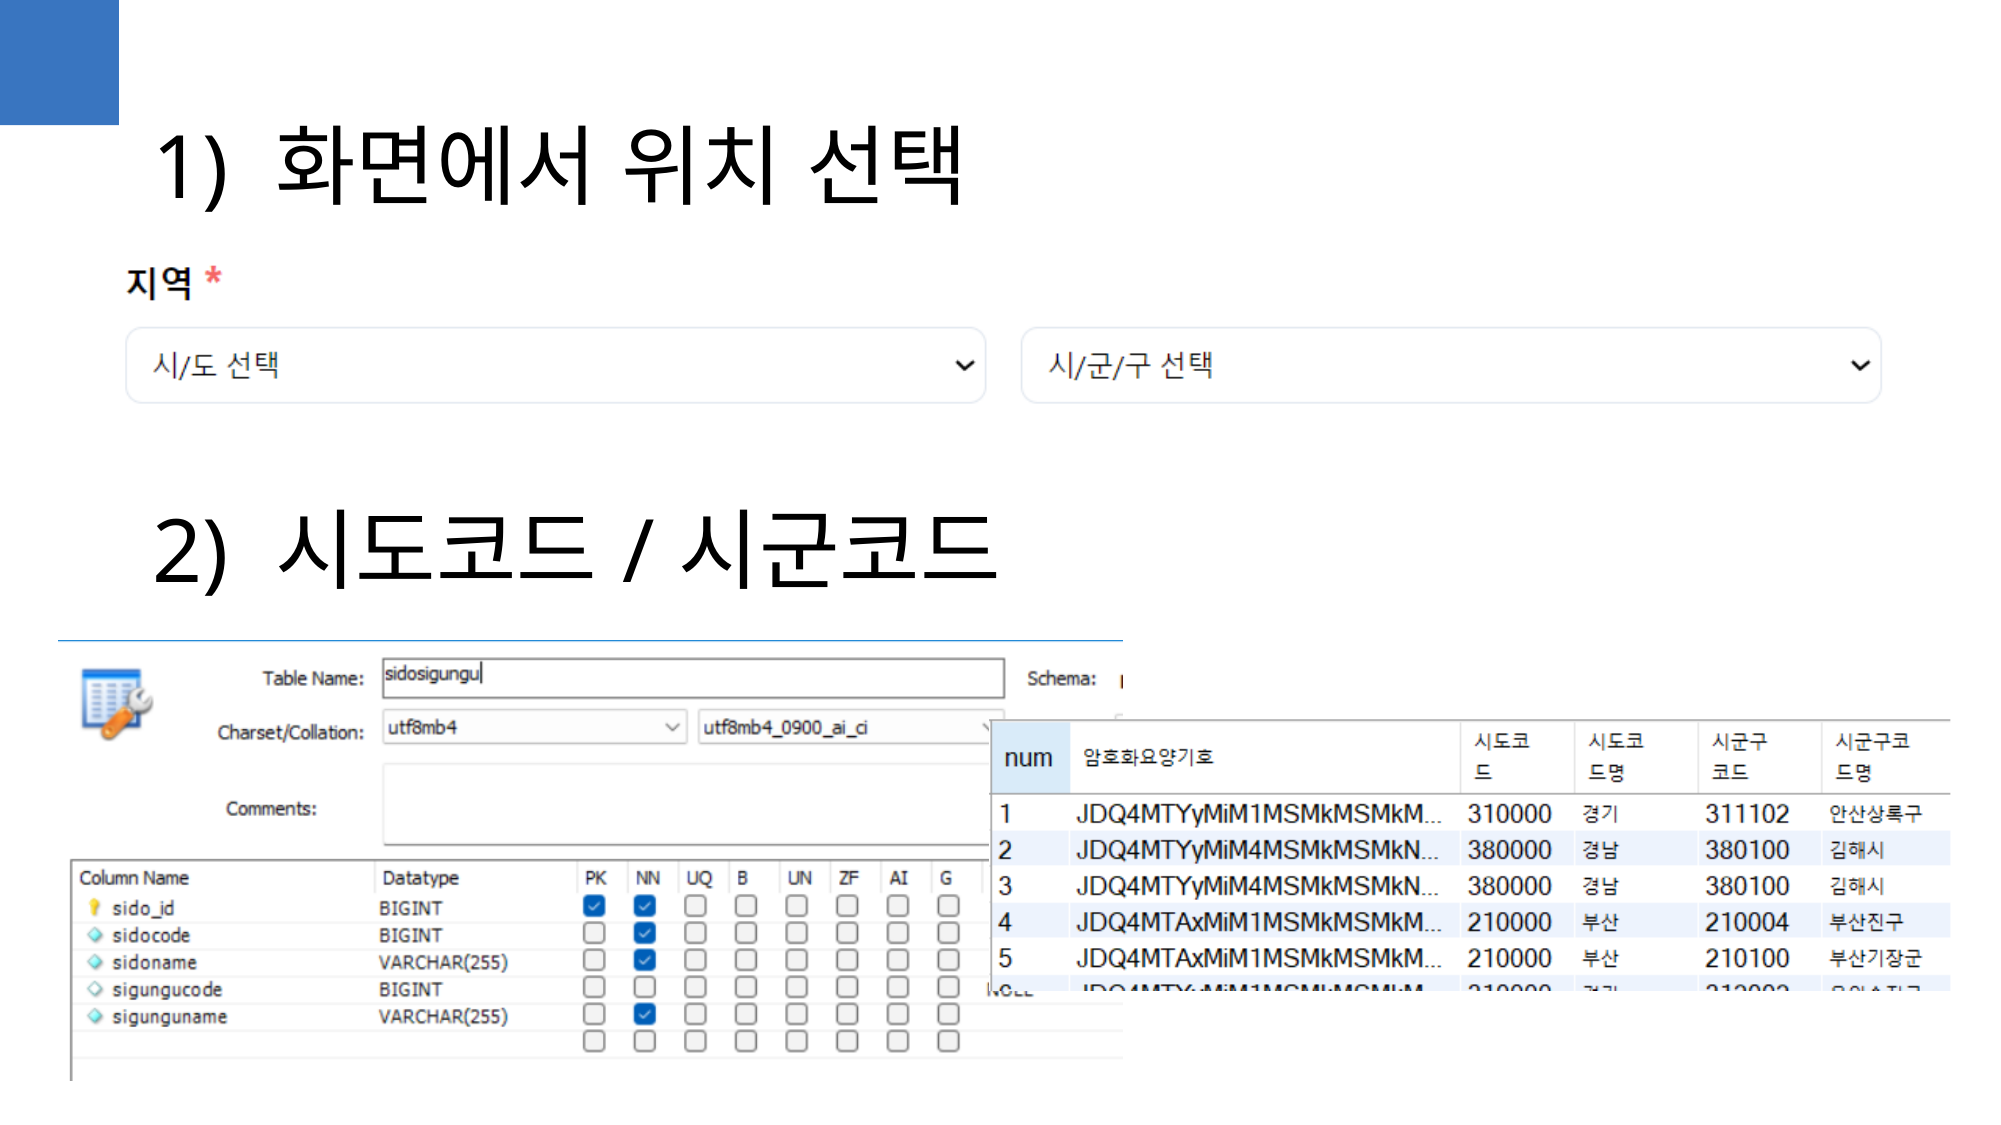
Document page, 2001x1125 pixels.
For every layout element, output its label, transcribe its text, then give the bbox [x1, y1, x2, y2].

picture [58, 640, 1951, 1081]
text_box 2) 시도코드/시군코드 [137, 454, 1863, 657]
text_box [0, 0, 120, 126]
picture [74, 213, 1926, 454]
text_box 1) 화면에서 위치 선택 [137, 52, 1863, 213]
